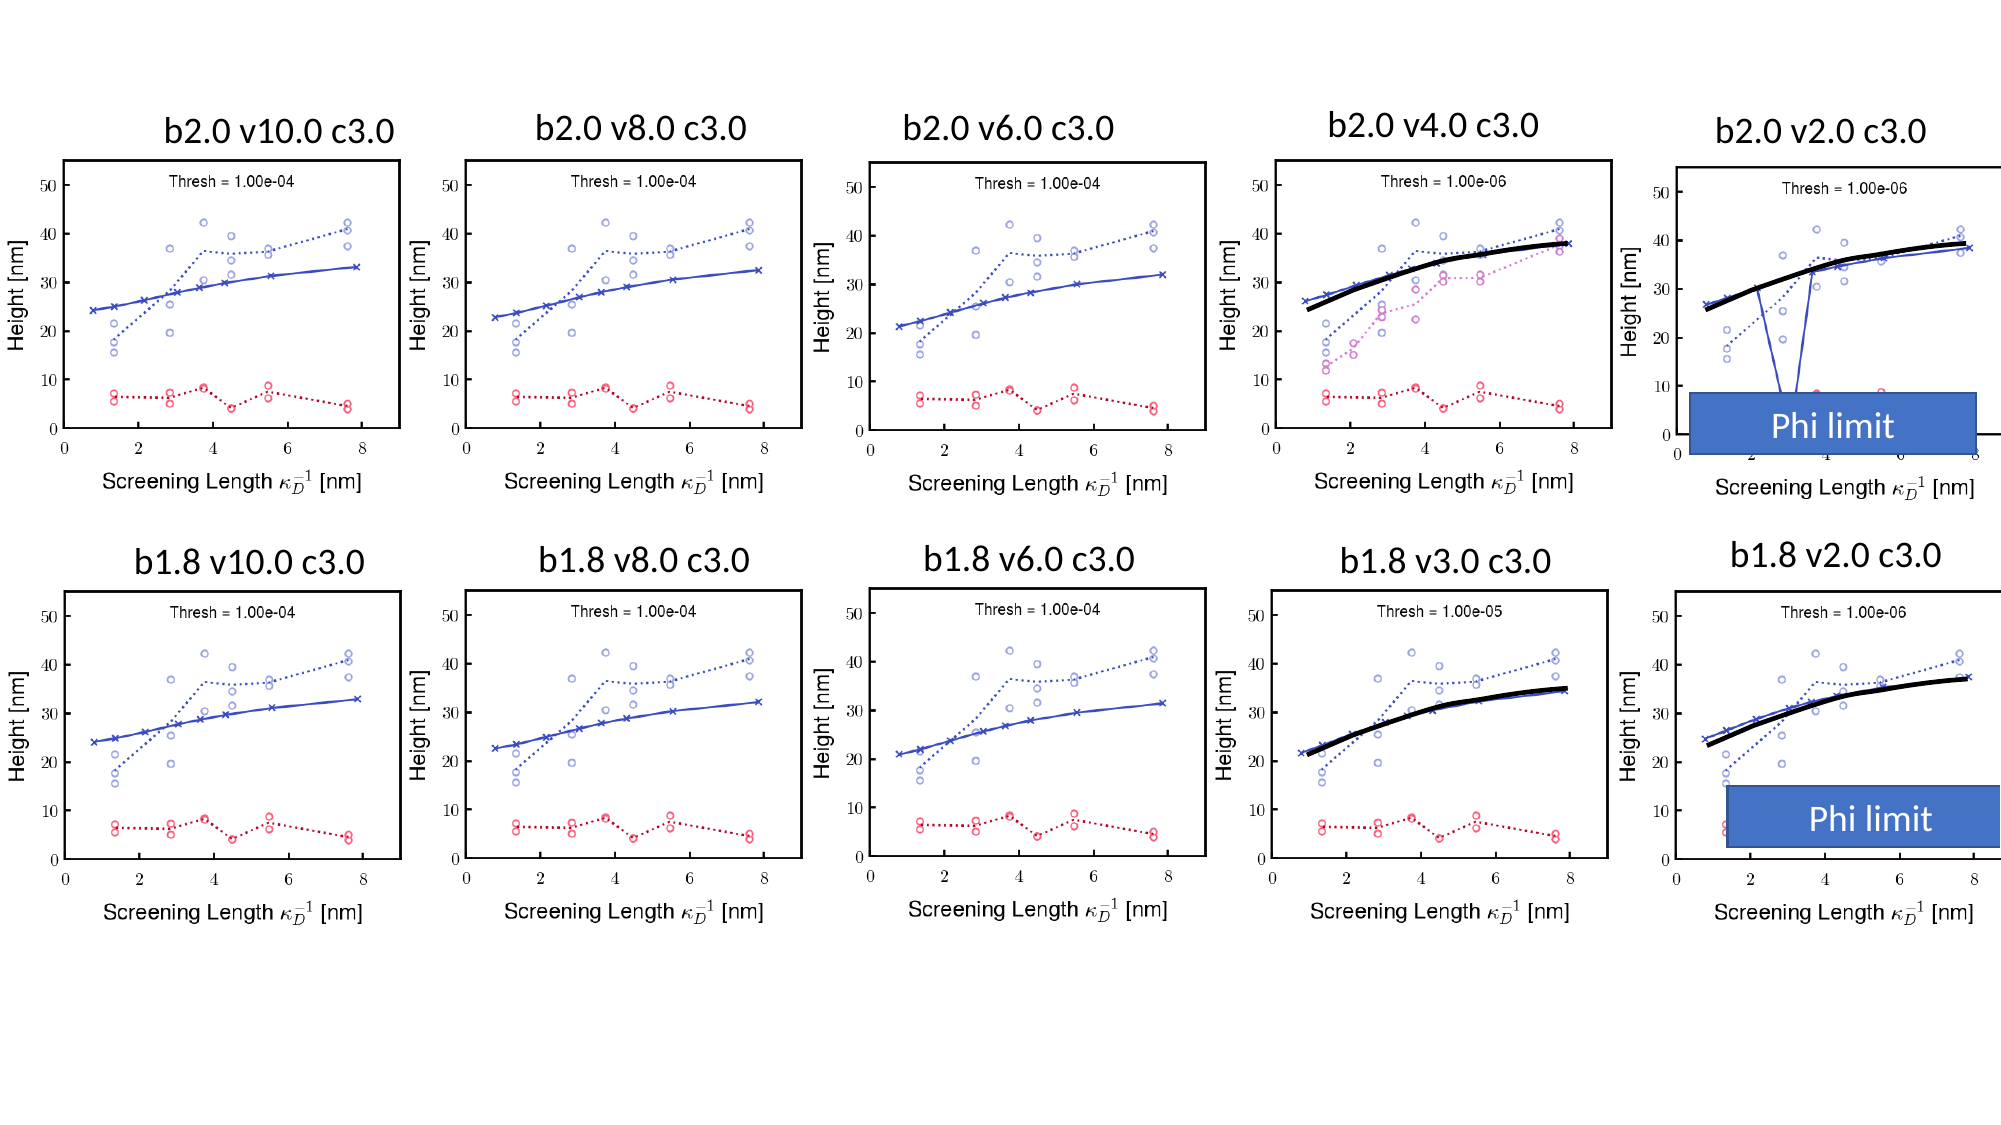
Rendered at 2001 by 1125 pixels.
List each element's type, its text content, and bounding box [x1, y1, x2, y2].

text_box b1.8 v3.0 c3.0 [1251, 528, 1640, 560]
text_box b2.0 v8.0 c3.0 [446, 95, 814, 129]
text_box b1.8 v10.0 c3.0 [55, 529, 444, 560]
text_box b2.0 v4.0 c3.0 [1239, 92, 1628, 136]
text_box b2.0 v6.0 c3.0 [814, 95, 1203, 131]
text_box b1.8 v8.0 c3.0 [450, 527, 835, 559]
text_box b1.8 v2.0 c3.0 [1641, 522, 2000, 560]
text_box b2.0 v10.0 c3.0 [84, 98, 446, 129]
picture [0, 129, 2001, 509]
picture [1, 557, 2001, 934]
text_box b2.0 v2.0 c3.0 [1626, 98, 2000, 136]
text_box b1.8 v6.0 c3.0 [835, 527, 1224, 557]
